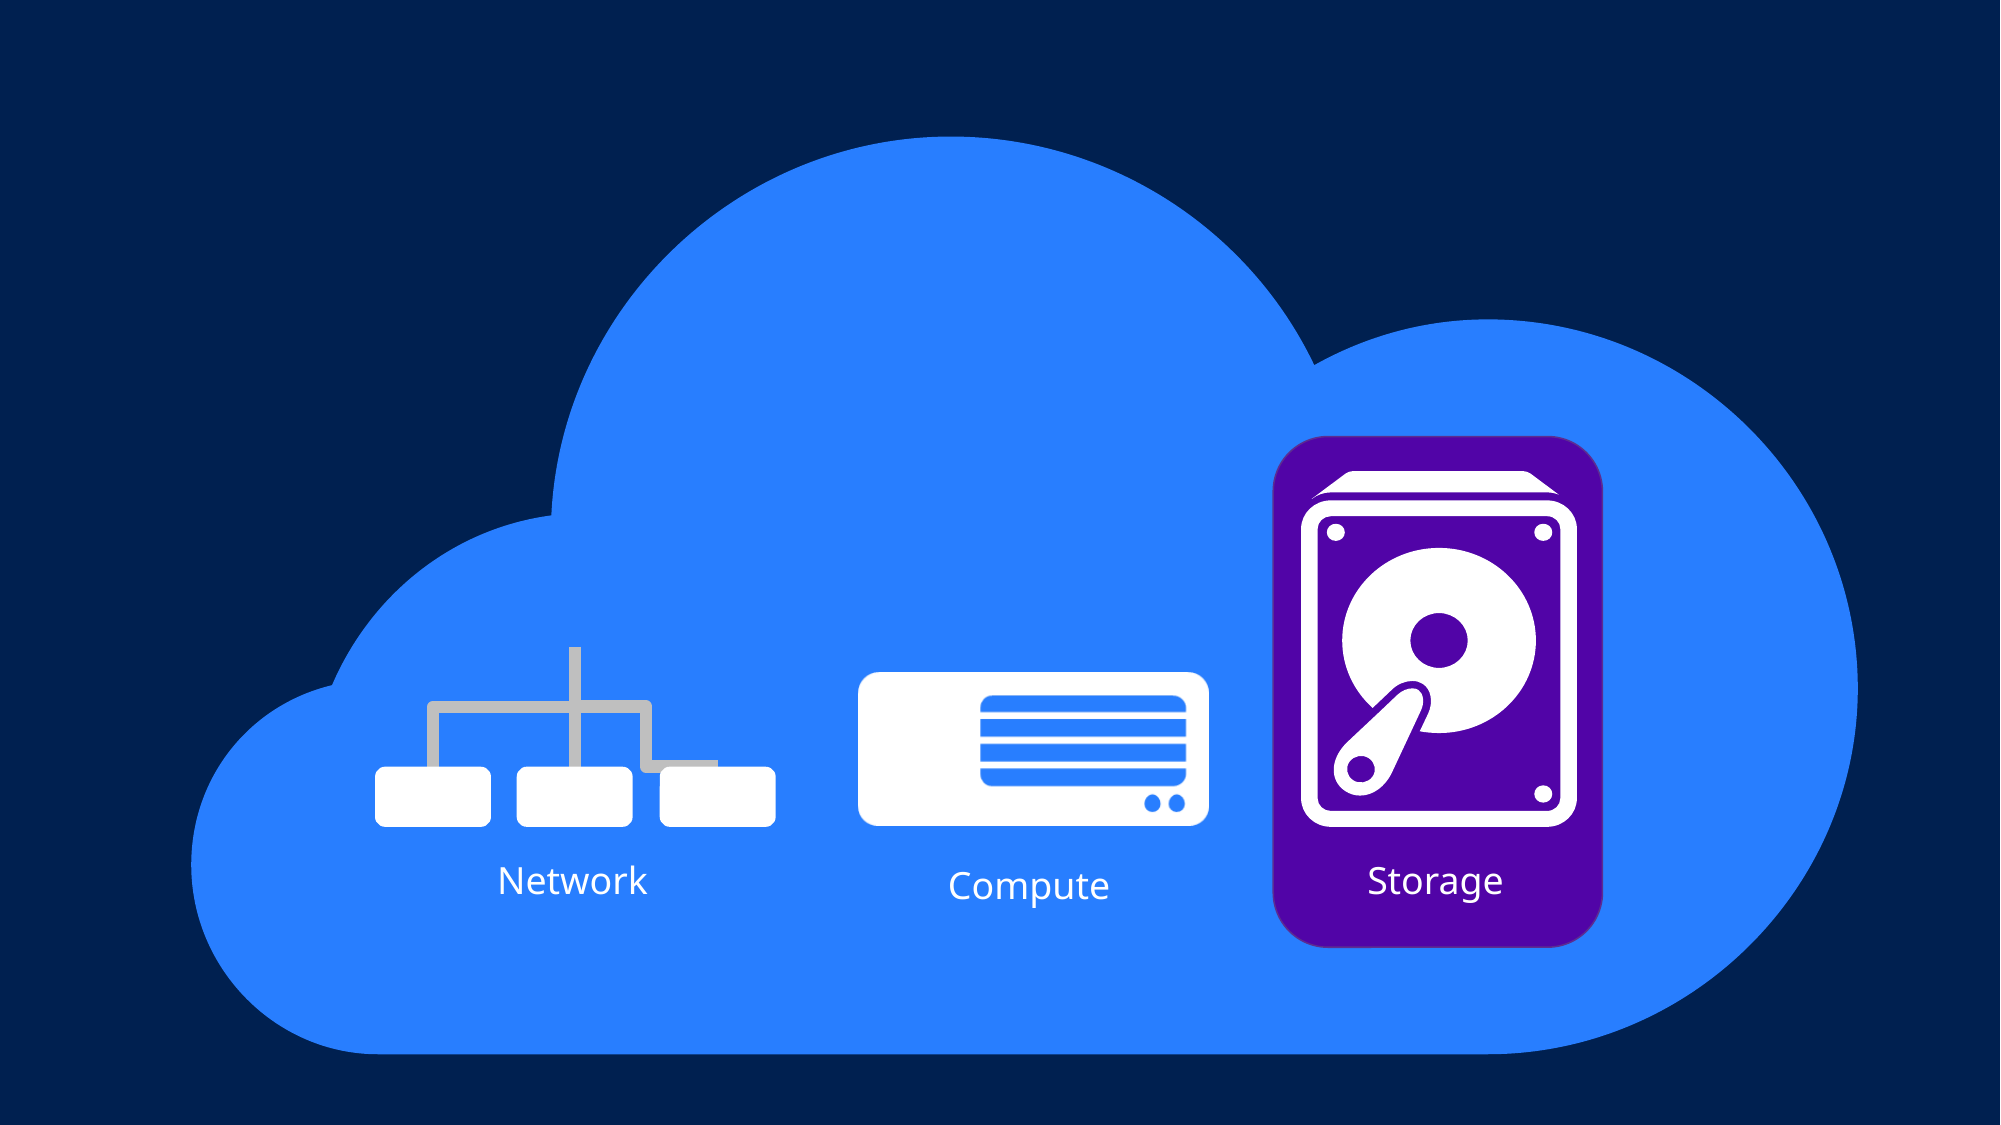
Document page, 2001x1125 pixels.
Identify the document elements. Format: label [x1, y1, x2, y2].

text_box [374, 646, 776, 828]
text_box [1322, 848, 1556, 923]
text_box [1311, 471, 1559, 499]
text_box [1272, 435, 1604, 949]
picture [857, 672, 1209, 826]
text_box [916, 848, 1149, 923]
text_box [1301, 500, 1577, 827]
text_box [191, 136, 1858, 1055]
text_box [458, 848, 691, 923]
